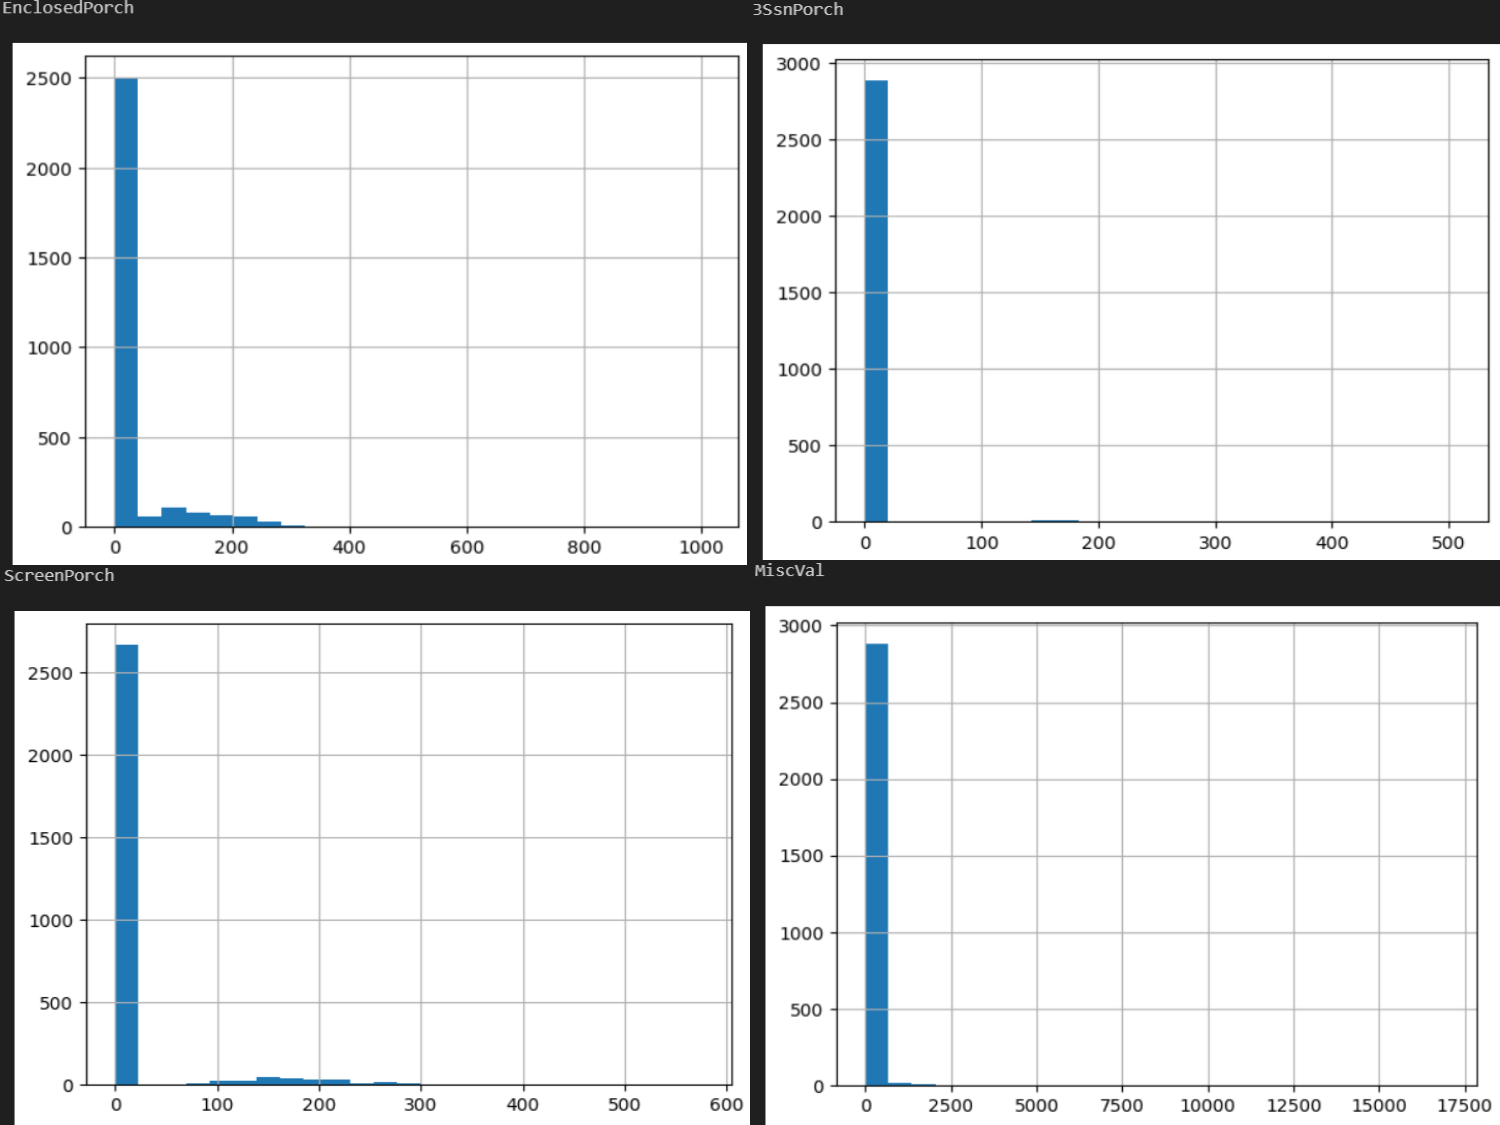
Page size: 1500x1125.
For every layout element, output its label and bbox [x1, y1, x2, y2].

list [0, 0, 744, 563]
picture [0, 0, 1500, 1125]
